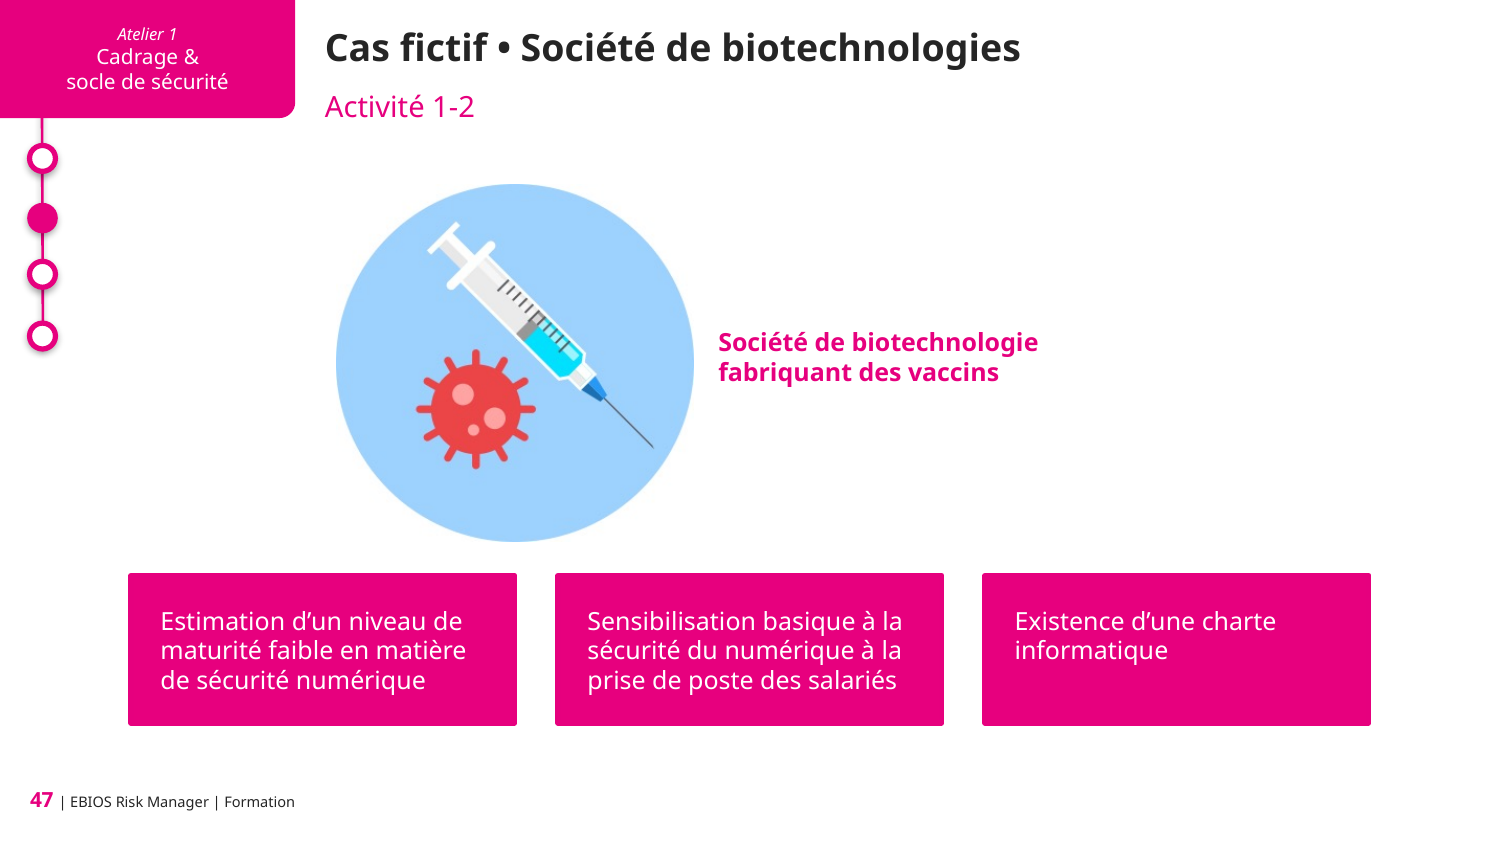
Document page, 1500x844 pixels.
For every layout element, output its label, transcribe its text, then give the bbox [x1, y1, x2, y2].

text_box Estimation d’un niveau de maturité faible en matière de sécurité numérique [129, 573, 517, 725]
text_box Existence d’une charte informatique [983, 573, 1371, 725]
text_box Activité 1-2 [324, 88, 1381, 124]
picture [336, 184, 694, 542]
text_box Cas fictif • Société de biotechnologies [324, 23, 1447, 69]
text_box Société de biotechnologie fabriquant des vaccins [703, 319, 1222, 394]
text_box Sensibilisation basique à la sécurité du numérique à la prise de poste des salariés [556, 573, 944, 725]
